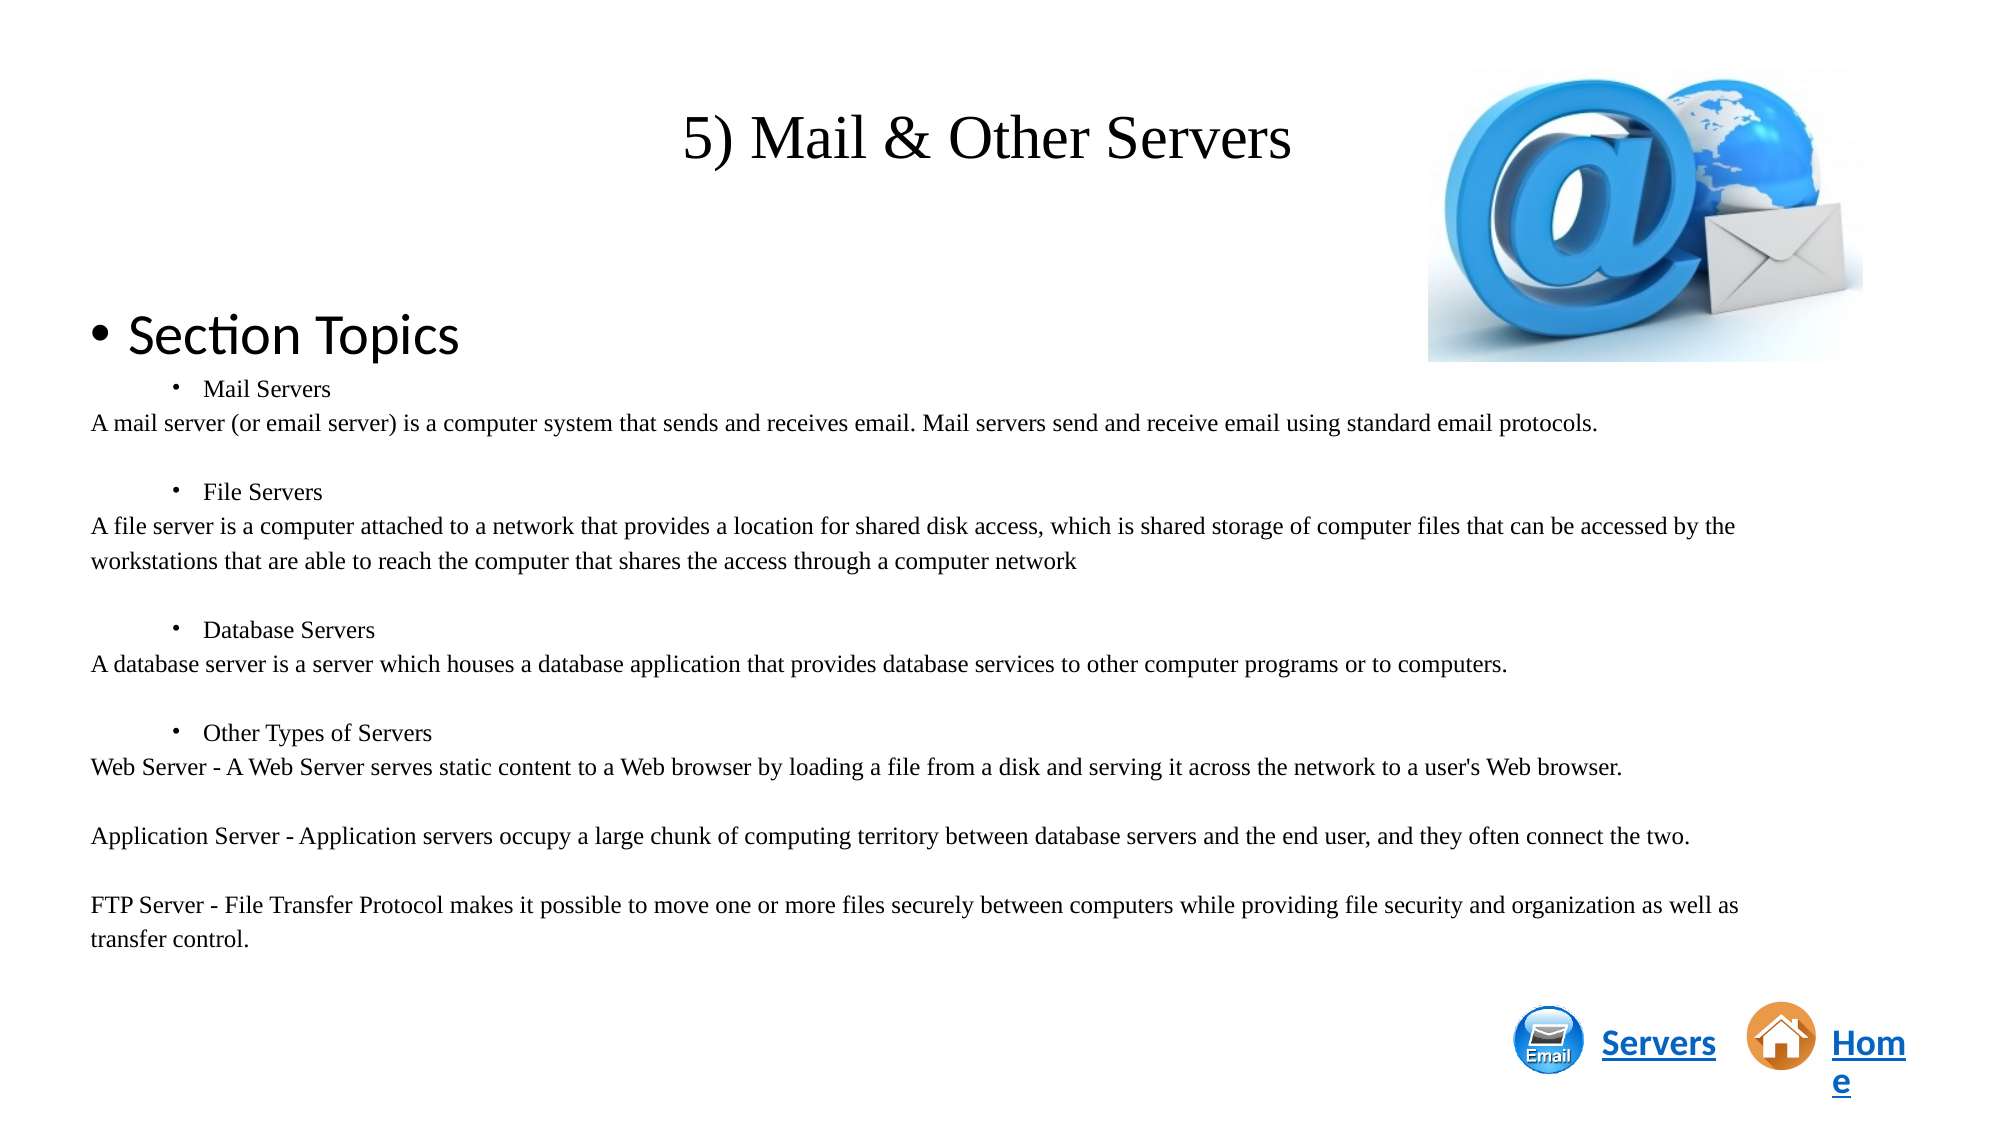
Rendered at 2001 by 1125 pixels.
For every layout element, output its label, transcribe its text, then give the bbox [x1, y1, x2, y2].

picture [1506, 999, 1588, 1080]
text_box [1745, 999, 1941, 1072]
picture [1428, 50, 1863, 362]
list Section Topics Mail Servers A mail server (or email server) is a computer system that sends and receives email. Mail servers send and receive email using standard email protocols. File Servers A file server is a computer attached to a network that provides a location for shared disk access, which is shared storage of computer files that can be accessed by the workstations that are able to reach the computer that shares the access through a computer network Database Servers A database server is a server which houses a database application that provides database services to other computer programs or to computers. Other Types of Servers Web Server - A Web Server serves static content to a Web browser by loading a file from a disk and serving it across the network to a user's Web browser. Application Server - Application servers occupy a large chunk of computing territory between database servers and the end user, and they often connect the two. FTP Server - File Transfer Protocol makes it possible to move one or more files securely between computers while providing file security and organization as well as transfer control. [75, 297, 1801, 1011]
text_box Servers [1593, 1010, 1733, 1072]
title 5) Mail & Other Servers [667, 66, 1332, 210]
